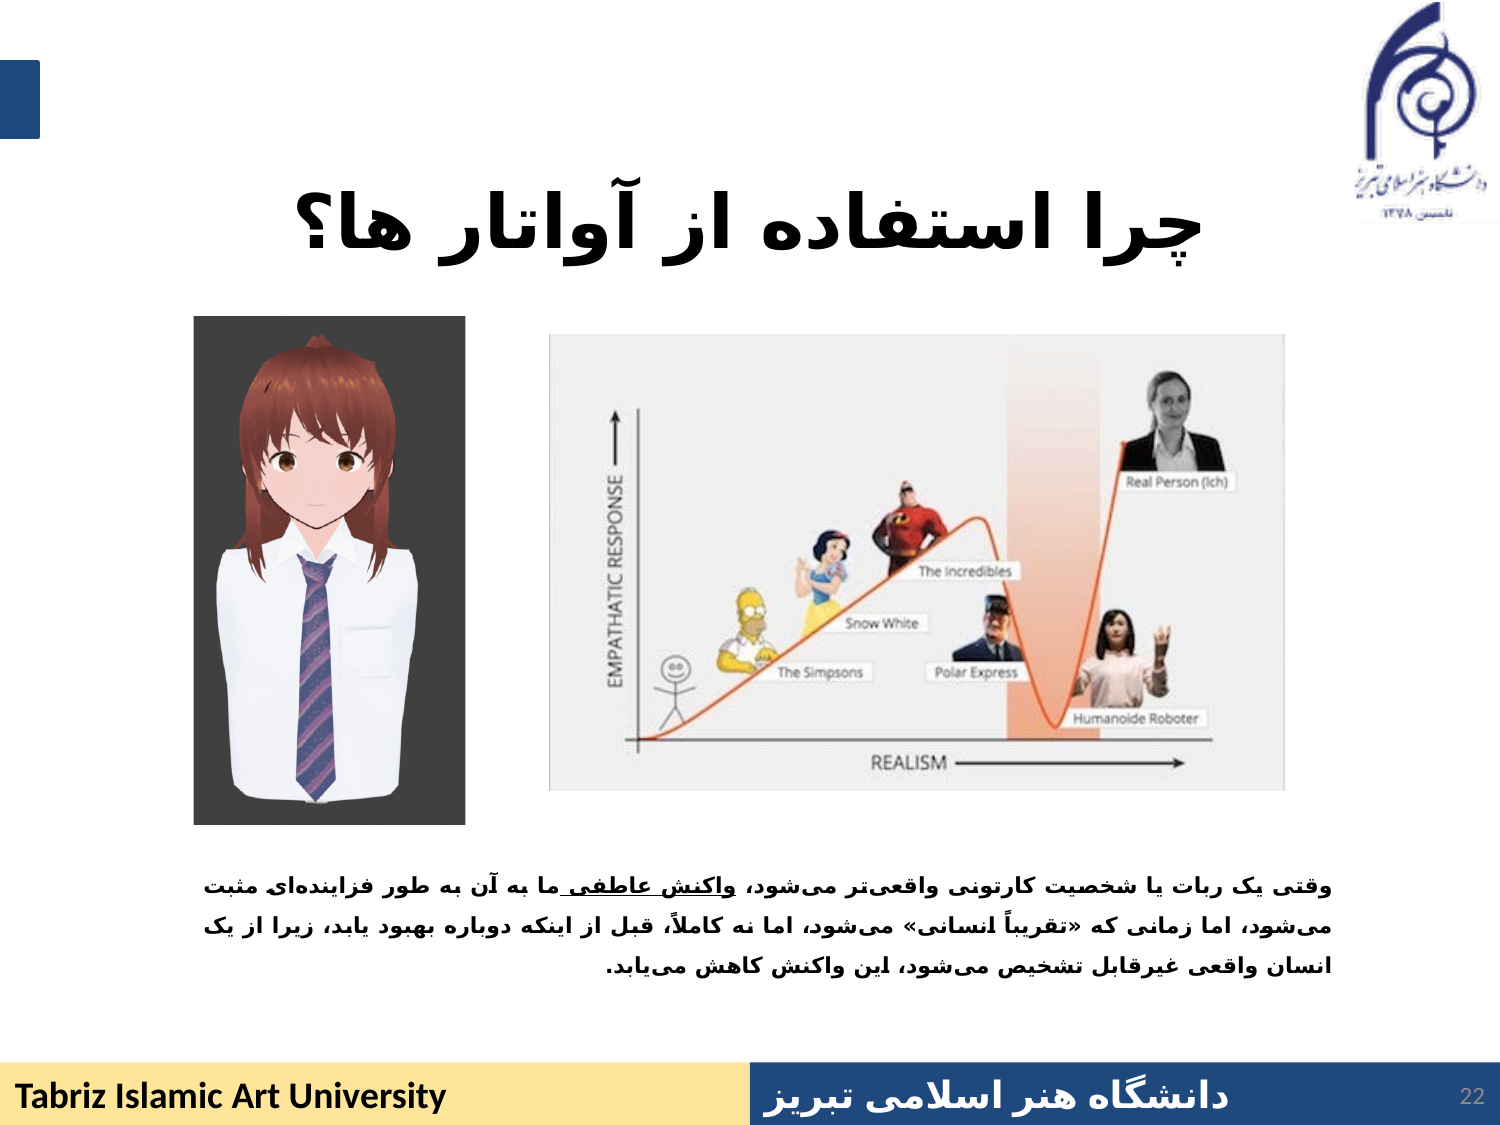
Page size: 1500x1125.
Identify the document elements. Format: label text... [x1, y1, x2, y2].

text_box وقتی یک ربات یا شخصیت کارتونی واقعی‌تر می‌شود، واکنش عاطفی ما به آن به طور فزاینده‌ای مثبت می‌شود، اما زمانی که «تقریباً انسانی» می‌شود، اما نه کاملاً، قبل از اینکه دوباره بهبود یابد، زیرا از یک انسان واقعی غیرقابل تشخیص می‌شود، این واکنش کاهش می‌یابد. [187, 836, 1348, 1000]
picture [549, 334, 1286, 791]
text_box چرا استفاده از آواتار ها؟ [240, 137, 1261, 300]
picture [1342, 2, 1500, 225]
slide_number 22 [1419, 1065, 1500, 1125]
picture [193, 316, 466, 826]
